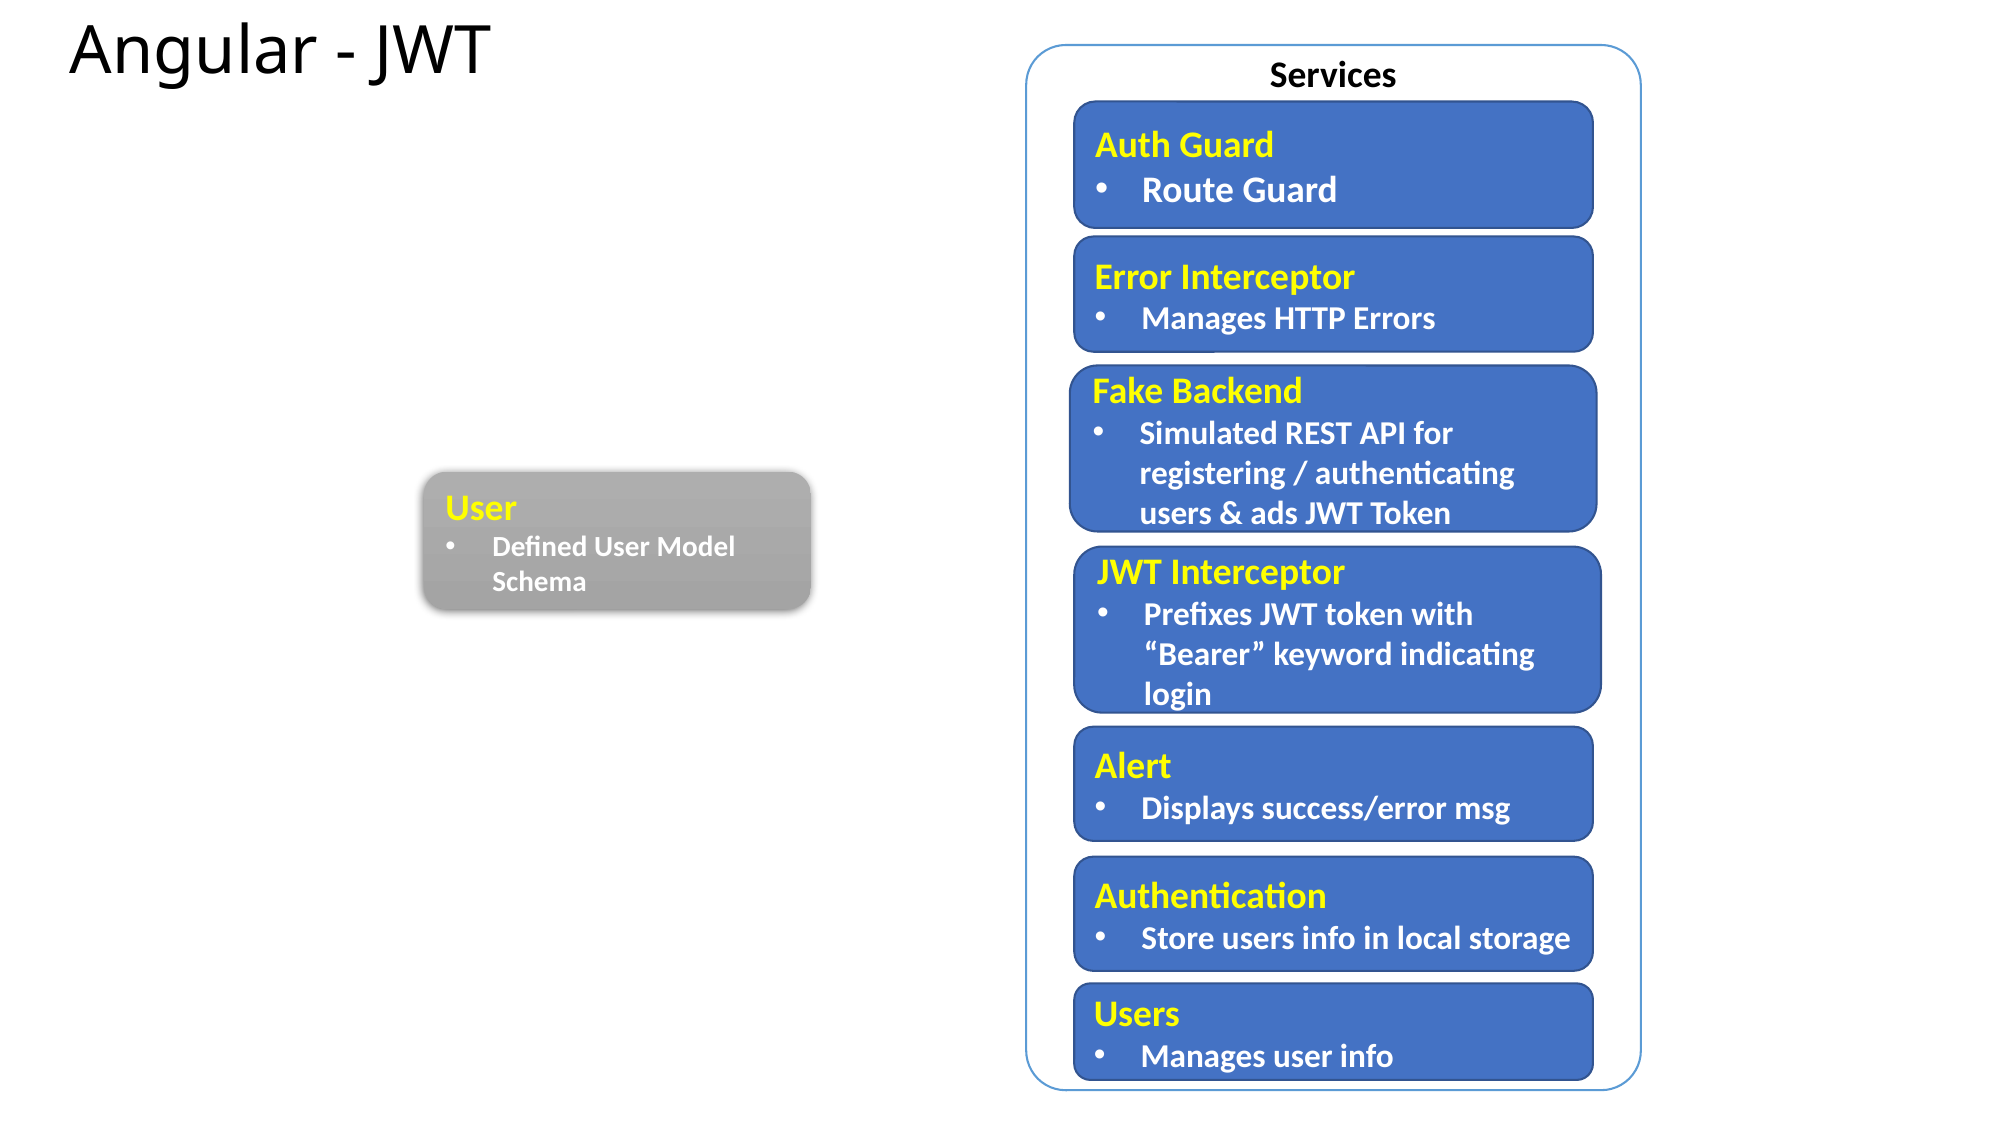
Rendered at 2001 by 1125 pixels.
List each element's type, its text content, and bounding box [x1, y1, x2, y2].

text_box JWT Interceptor Prefixes JWT token with “Bearer” keyword indicating login [1073, 545, 1603, 714]
text_box Authentication Store users info in local storage [1073, 855, 1594, 972]
text_box Error Interceptor Manages HTTP Errors [1073, 235, 1594, 353]
text_box Users Manages user info [1073, 982, 1594, 1081]
text_box Alert Displays success/error msg [1073, 725, 1594, 842]
text_box Fake Backend Simulated REST API for registering / authenticating users & ads JWT Token [1068, 364, 1598, 533]
title Angular - JWT [54, 10, 1567, 93]
text_box Services [1025, 43, 1642, 1092]
text_box Auth Guard Route Guard [1073, 100, 1594, 229]
text_box User Defined User Model Schema [423, 471, 811, 609]
